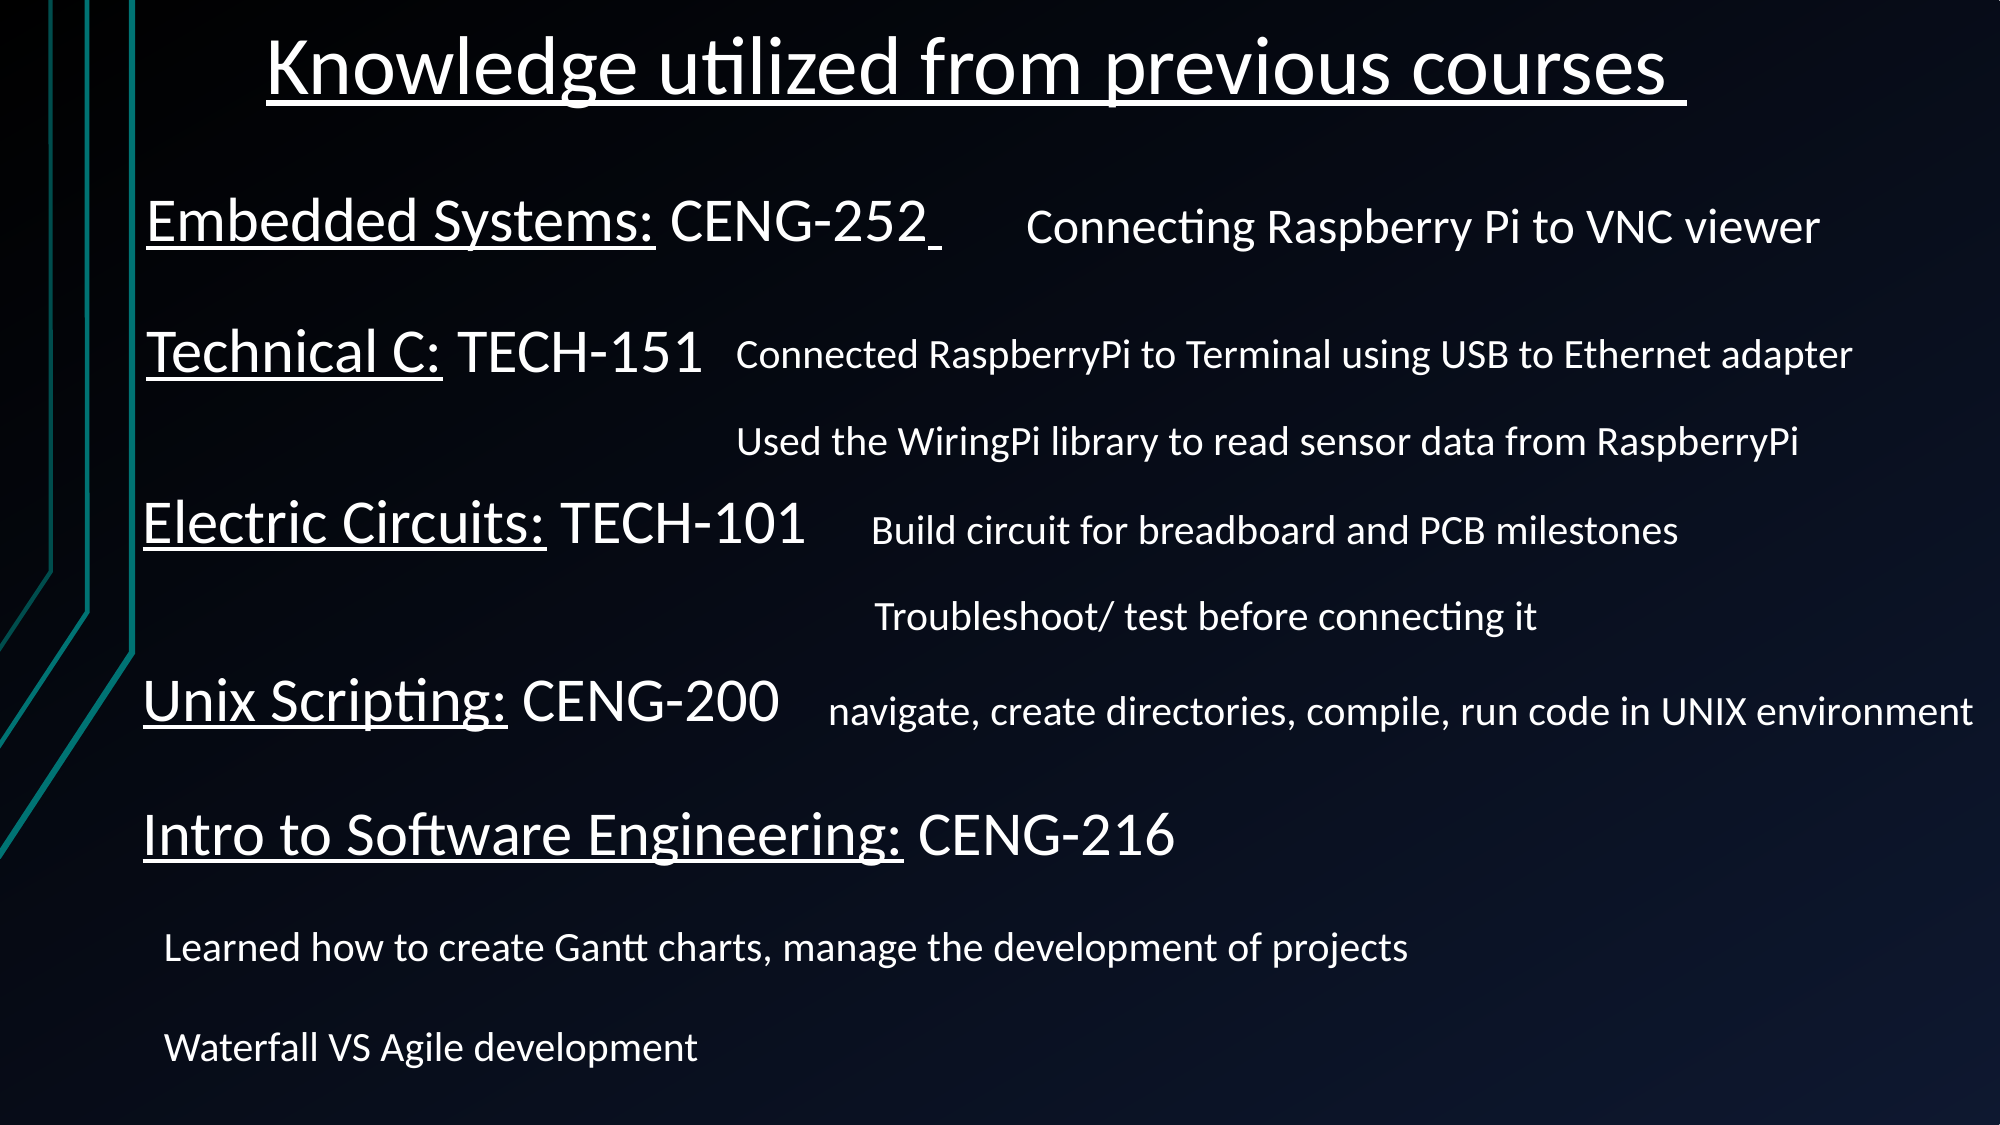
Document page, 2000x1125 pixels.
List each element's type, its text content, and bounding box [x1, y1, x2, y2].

text_box navigate, create directories, compile, run code in UNIX environment [813, 676, 2000, 742]
text_box Unix Scripting: CENG-200 [127, 651, 799, 741]
text_box Intro to Software Engineering: CENG-216 [127, 785, 1333, 875]
text_box Build circuit for breadboard and PCB milestones [856, 495, 1767, 560]
text_box Connected RaspberryPi to Terminal using USB to Ethernet adapter [721, 319, 1869, 455]
text_box Knowledge utilized from previous courses [251, 4, 1703, 119]
text_box Used the WiringPi library to read sensor data from RaspberryPi [721, 405, 1816, 541]
text_box Technical C: TECH-151 [131, 302, 776, 393]
text_box Embedded Systems: CENG-252 [131, 171, 1077, 262]
text_box Connecting Raspberry Pi to VNC viewer [1077, 186, 1945, 262]
text_box Electric Circuits: TECH-101 [127, 473, 861, 563]
text_box Troubleshoot/ test before connecting it [859, 581, 1764, 647]
text_box Learned how to create Gantt charts, manage the development of projects Waterfall VS Agile development [149, 912, 1449, 1078]
